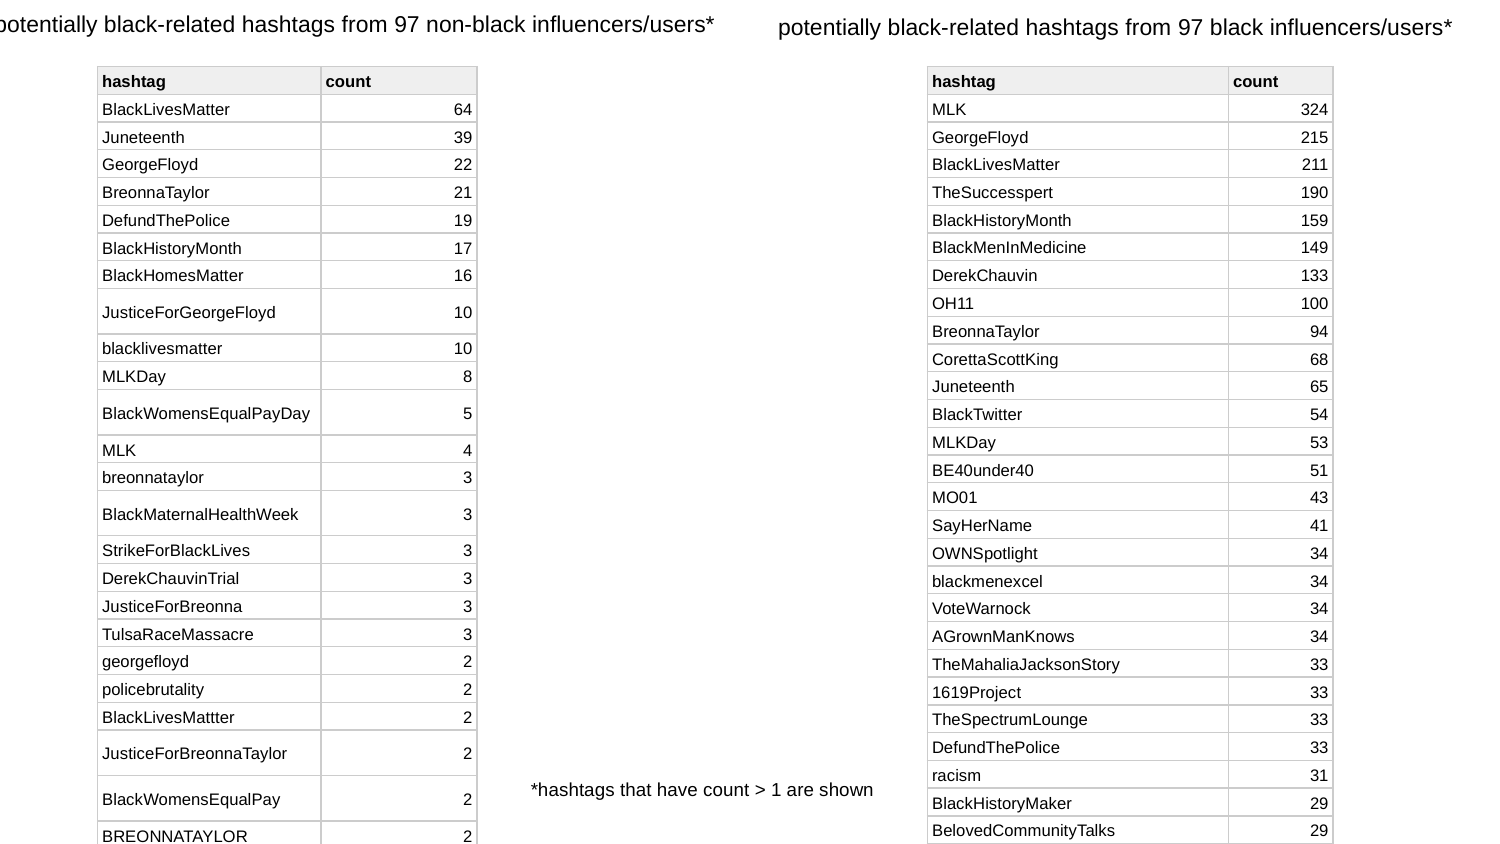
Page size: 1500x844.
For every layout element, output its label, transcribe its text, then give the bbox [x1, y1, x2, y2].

table_cell georgefloyd [98, 647, 320, 674]
table_cell OH11 [928, 289, 1228, 316]
table_cell 34 [1229, 539, 1332, 565]
table_cell BlackLivesMattter [98, 703, 320, 729]
table_cell StrikeForBlackLives [98, 536, 320, 563]
table_cell blackmenexcel [928, 567, 1228, 593]
table_cell SayHerName [928, 511, 1228, 538]
table_cell 64 [322, 95, 476, 121]
table_cell OWNSpotlight [928, 539, 1228, 565]
table_cell BlackHistoryMonth [928, 206, 1228, 232]
table_cell MLK [98, 436, 320, 462]
table_cell BREONNATAYLOR [98, 822, 320, 844]
table_cell Juneteenth [98, 123, 320, 149]
table_cell BlackLivesMatter [98, 95, 320, 121]
table_cell 1619Project [928, 678, 1228, 704]
table_cell 33 [1229, 678, 1332, 704]
table_header hashtag [98, 67, 320, 94]
table_cell DefundThePolice [98, 206, 320, 232]
table_header count [1229, 67, 1332, 94]
table_cell BlackMaternalHealthWeek [98, 491, 320, 535]
table_cell AGrownManKnows [928, 622, 1228, 649]
table_cell breonnataylor [98, 463, 320, 490]
table_cell TheSpectrumLounge [928, 706, 1228, 732]
table_cell 94 [1229, 317, 1332, 343]
table_cell BlackWomensEqualPay [98, 776, 320, 820]
table_cell BelovedCommunityTalks [928, 817, 1228, 843]
table_cell MLKDay [928, 428, 1228, 454]
table_cell 34 [1229, 567, 1332, 593]
table_cell BE40under40 [928, 456, 1228, 482]
text_box potentially black-related hashtags from 97 non-black influencers/users* [0, 0, 733, 51]
table_cell 190 [1229, 178, 1332, 205]
table_cell 65 [1229, 372, 1332, 399]
table_cell 133 [1229, 261, 1332, 288]
table_cell MO01 [928, 483, 1228, 510]
table_header hashtag [928, 67, 1228, 94]
table_cell Juneteenth [928, 372, 1228, 399]
table_cell 16 [322, 261, 476, 288]
table_cell BlackHistoryMaker [928, 789, 1228, 815]
table_cell 34 [1229, 622, 1332, 649]
table_cell 21 [322, 178, 476, 205]
table_cell DerekChauvinTrial [98, 564, 320, 591]
table_cell 2 [322, 647, 476, 674]
table_cell GeorgeFloyd [928, 123, 1228, 149]
table_cell 41 [1229, 511, 1332, 538]
table_cell 33 [1229, 650, 1332, 676]
table_cell 4 [322, 436, 476, 462]
table_cell MLK [928, 95, 1228, 121]
table_cell BlackHistoryMonth [98, 234, 320, 260]
table_cell 31 [1229, 761, 1332, 787]
table_cell 29 [1229, 789, 1332, 815]
table_cell 2 [322, 675, 476, 702]
table_cell 33 [1229, 706, 1332, 732]
table_cell 54 [1229, 400, 1332, 427]
table_cell BreonnaTaylor [98, 178, 320, 205]
table_cell 2 [322, 703, 476, 729]
table_cell JusticeForGeorgeFloyd [98, 289, 320, 333]
table_cell 29 [1229, 817, 1332, 843]
table_cell 215 [1229, 123, 1332, 149]
table_cell TulsaRaceMassacre [98, 620, 320, 646]
table_cell 43 [1229, 483, 1332, 510]
table_cell JusticeForBreonnaTaylor [98, 731, 320, 775]
table_cell TheSuccesspert [928, 178, 1228, 205]
table_cell 3 [322, 564, 476, 591]
table_cell DefundThePolice [928, 733, 1228, 760]
table_cell BlackMenInMedicine [928, 234, 1228, 260]
table_cell 2 [322, 731, 476, 775]
table_cell 53 [1229, 428, 1332, 454]
table_cell 100 [1229, 289, 1332, 316]
table_cell blacklivesmatter [98, 335, 320, 361]
table_cell DerekChauvin [928, 261, 1228, 288]
table_cell 10 [322, 335, 476, 361]
table_cell BlackLivesMatter [928, 150, 1228, 177]
table_cell policebrutality [98, 675, 320, 702]
table_cell 34 [1229, 594, 1332, 621]
table_cell 2 [322, 776, 476, 820]
table_cell CorettaScottKing [928, 345, 1228, 371]
table_cell 149 [1229, 234, 1332, 260]
table_cell 22 [322, 150, 476, 177]
table_cell 10 [322, 289, 476, 333]
text_box *hashtags that have count > 1 are shown [508, 766, 897, 812]
table_cell BreonnaTaylor [928, 317, 1228, 343]
table_cell 3 [322, 536, 476, 563]
table_cell 33 [1229, 733, 1332, 760]
table_cell 3 [322, 592, 476, 618]
table_header count [322, 67, 476, 94]
table_cell 5 [322, 390, 476, 434]
table_cell racism [928, 761, 1228, 787]
table_cell MLKDay [98, 362, 320, 389]
table_cell JusticeForBreonna [98, 592, 320, 618]
table_cell 3 [322, 620, 476, 646]
table_cell 3 [322, 491, 476, 535]
table_cell GeorgeFloyd [98, 150, 320, 177]
table_cell 324 [1229, 95, 1332, 121]
table_cell 159 [1229, 206, 1332, 232]
table_cell 19 [322, 206, 476, 232]
table_cell 2 [322, 822, 476, 844]
table_cell 17 [322, 234, 476, 260]
text_box potentially black-related hashtags from 97 black influencers/users* [750, 0, 1482, 54]
table_cell 51 [1229, 456, 1332, 482]
table_cell 39 [322, 123, 476, 149]
table_cell 8 [322, 362, 476, 389]
table_cell TheMahaliaJacksonStory [928, 650, 1228, 676]
table_cell 68 [1229, 345, 1332, 371]
table_cell BlackWomensEqualPayDay [98, 390, 320, 434]
table_cell 3 [322, 463, 476, 490]
table_cell VoteWarnock [928, 594, 1228, 621]
table_cell 211 [1229, 150, 1332, 177]
table_cell BlackHomesMatter [98, 261, 320, 288]
table_cell BlackTwitter [928, 400, 1228, 427]
